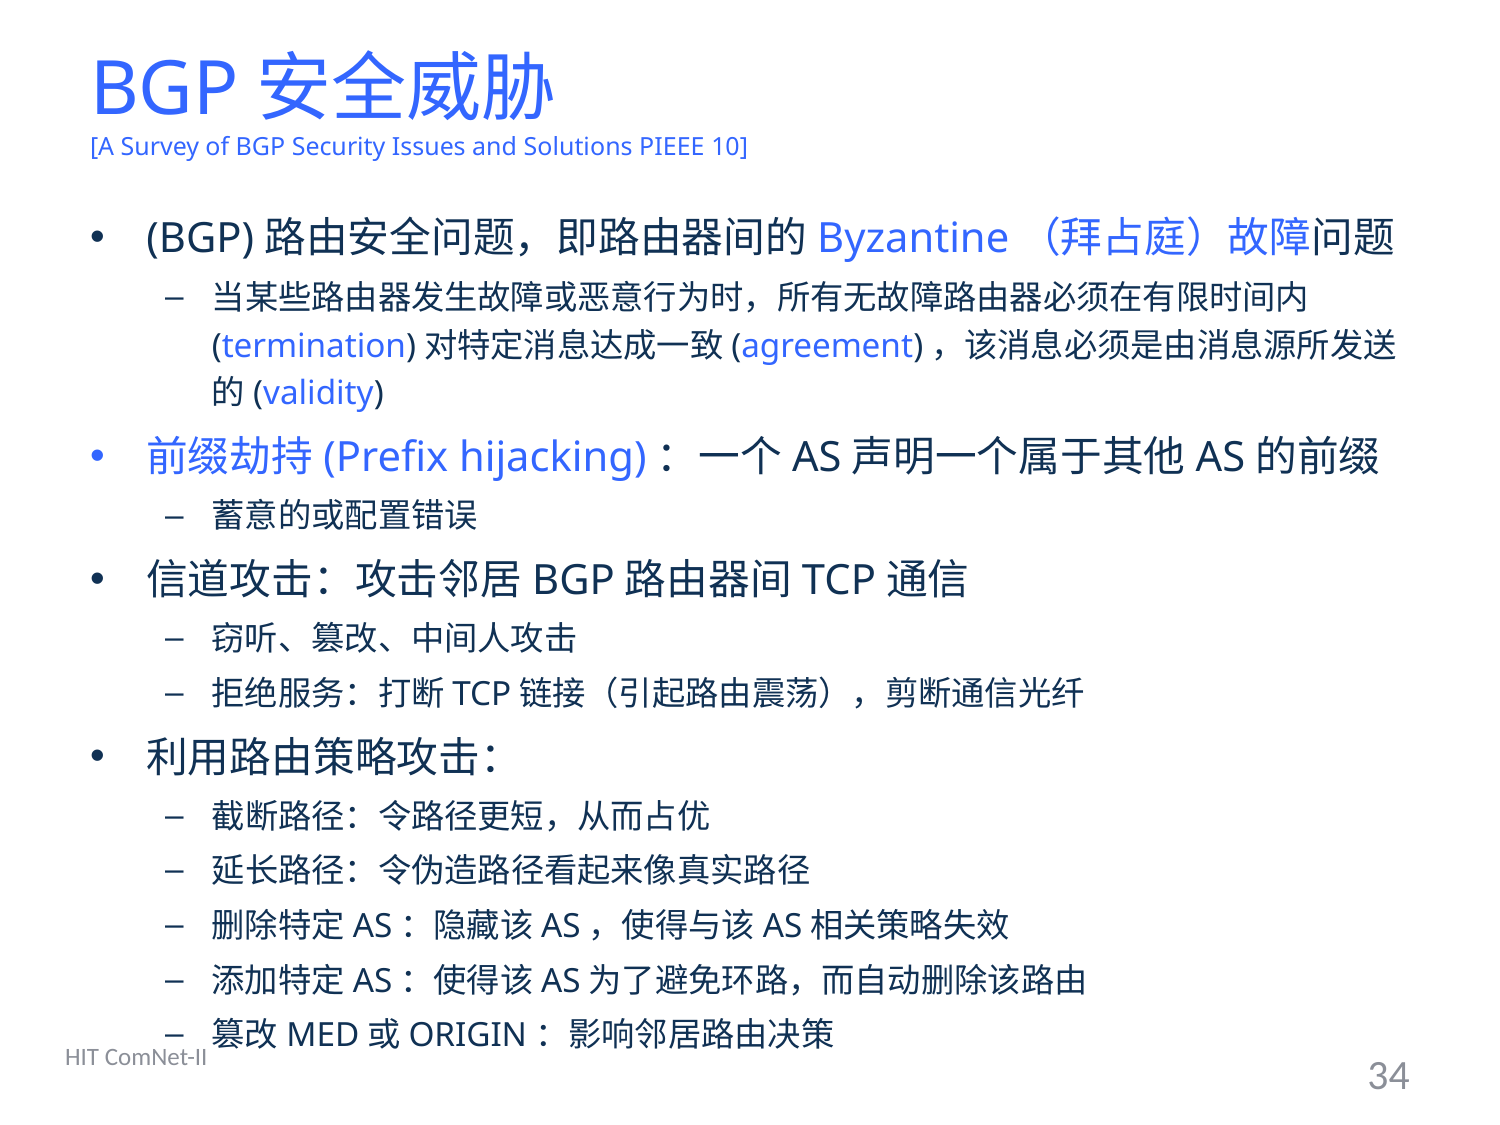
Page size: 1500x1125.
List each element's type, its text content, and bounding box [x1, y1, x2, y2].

list (BGP)路由安全问题，即路由器间的Byzantine（拜占庭）故障问题 当某些路由器发生故障或恶意行为时，所有无故障路由器必须在有限时间内(termination)对特定消息达成一致(agreement)，该消息必须是由消息源所发送的(validity) 前缀劫持(Prefix hijacking)：一个AS声明一个属于其他AS的前缀 蓄意的或配置错误 信道攻击：攻击邻居BGP路由器间TCP通信 窃听、篡改、中间人攻击 拒绝服务：打断TCP链接（引起路由震荡），剪断通信光纤 利用路由策略攻击： 截断路径：令路径更短，从而占优 延长路径：令伪造路径看起来像真实路径 删除特定AS：隐藏该AS，使得与该AS相关策略失效 添加特定AS：使得该AS为了避免环路，而自动删除该路由 篡改MED或ORIGIN：影响邻居路由决策 [75, 193, 1425, 1080]
footer HIT ComNet-II [50, 1025, 526, 1086]
title BGP安全威胁 [A Survey of BGP Security Issues and Solutions PIEEE 10] [75, 6, 1425, 193]
slide_number 34 [1074, 1042, 1425, 1103]
